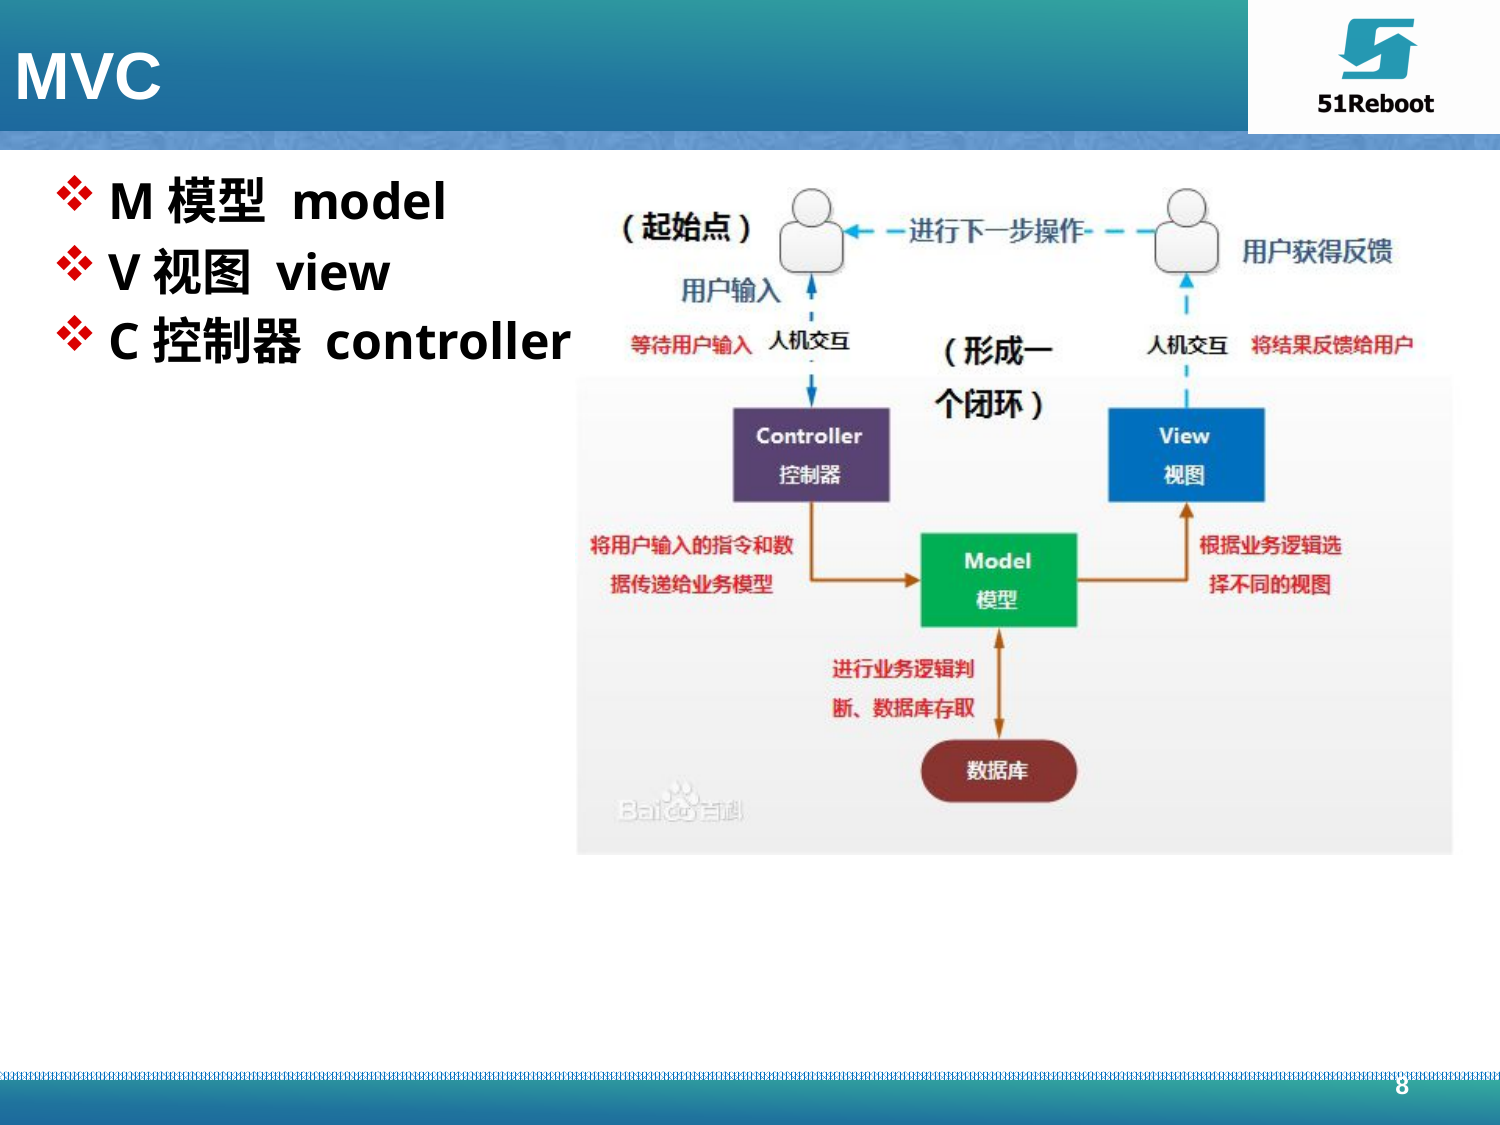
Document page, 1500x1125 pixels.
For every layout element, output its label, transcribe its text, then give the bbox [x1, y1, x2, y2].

picture [0, 1080, 1500, 1125]
title MVC [0, 24, 1038, 121]
list M模型 model V视图 view C控制器 controller [37, 162, 1463, 1051]
picture [574, 187, 1480, 855]
picture [0, 0, 1500, 150]
